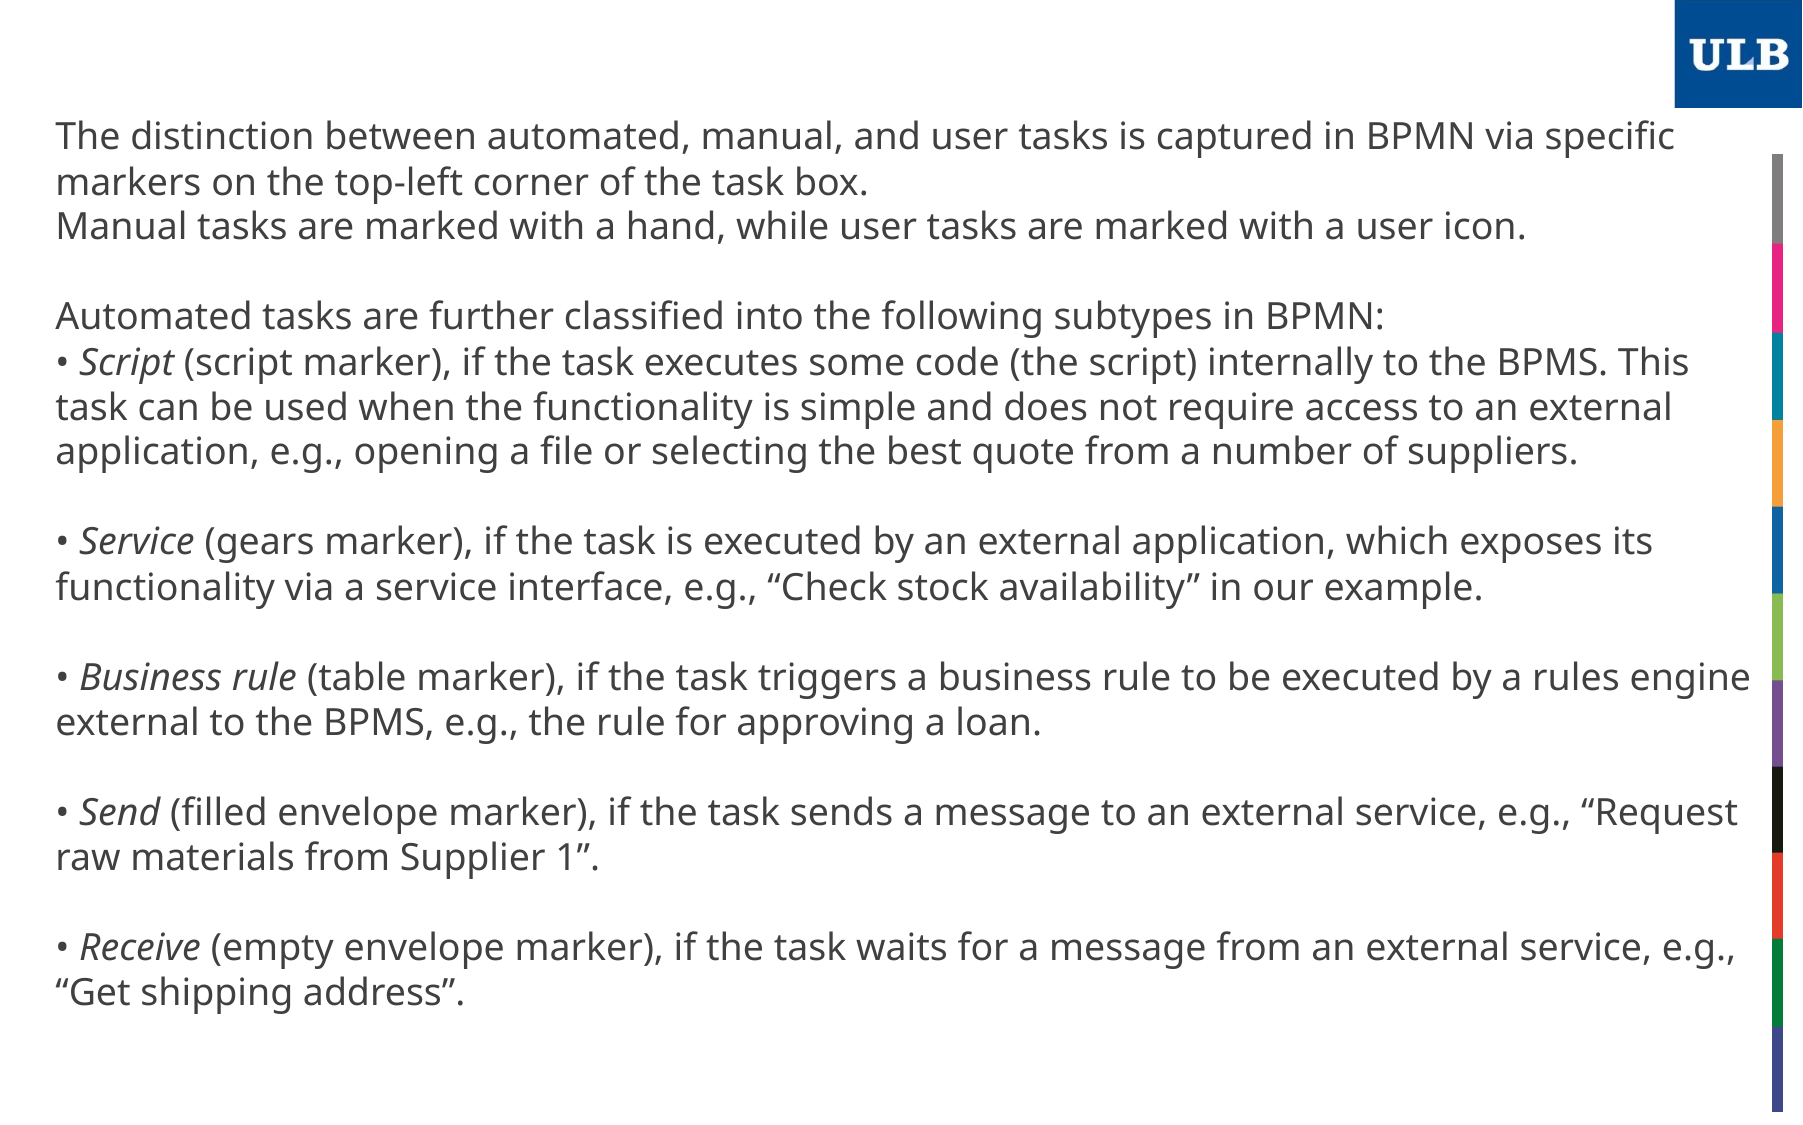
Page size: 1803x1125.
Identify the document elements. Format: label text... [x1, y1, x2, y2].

picture [1674, 0, 1802, 108]
list The distinction between automated, manual, and user tasks is captured in BPMN via specific markers on the top-left corner of the task box. Manual tasks are marked with a hand, while user tasks are marked with a user icon. Automated tasks are further classified into the following subtypes in BPMN: • Script (script marker), if the task executes some code (the script) internally to the BPMS. This task can be used when the functionality is simple and does not require access to an external application, e.g., opening a file or selecting the best quote from a number of suppliers. • Service (gears marker), if the task is executed by an external application, which exposes its functionality via a service interface, e.g., “Check stock availability” in our example. • Business rule (table marker), if the task triggers a business rule to be executed by a rules engine external to the BPMS, e.g., the rule for approving a loan. • Send (filled envelope marker), if the task sends a message to an external service, e.g., “Request raw materials from Supplier 1”. • Receive (empty envelope marker), if the task waits for a message from an external service, e.g., “Get shipping address”. [55, 112, 1757, 1030]
picture [1772, 154, 1783, 333]
picture [1772, 420, 1783, 1112]
